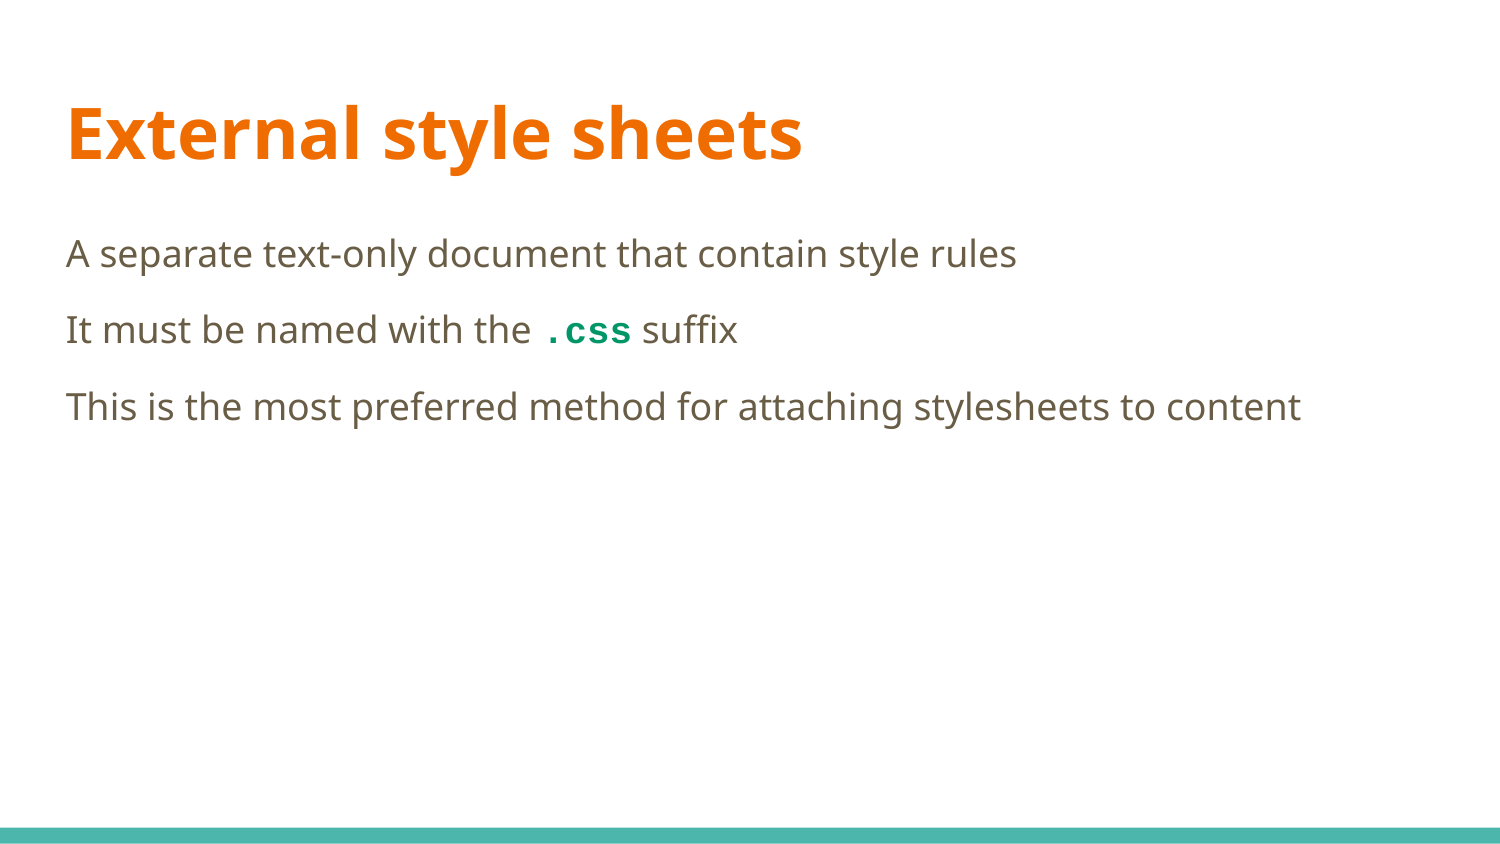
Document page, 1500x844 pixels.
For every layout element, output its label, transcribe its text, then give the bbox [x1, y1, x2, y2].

text_box A separate text-only document that contain style rules It must be named with the .css suffix This is the most preferred method for attaching stylesheets to content [51, 207, 1449, 750]
text_box External style sheets [51, 72, 1449, 189]
